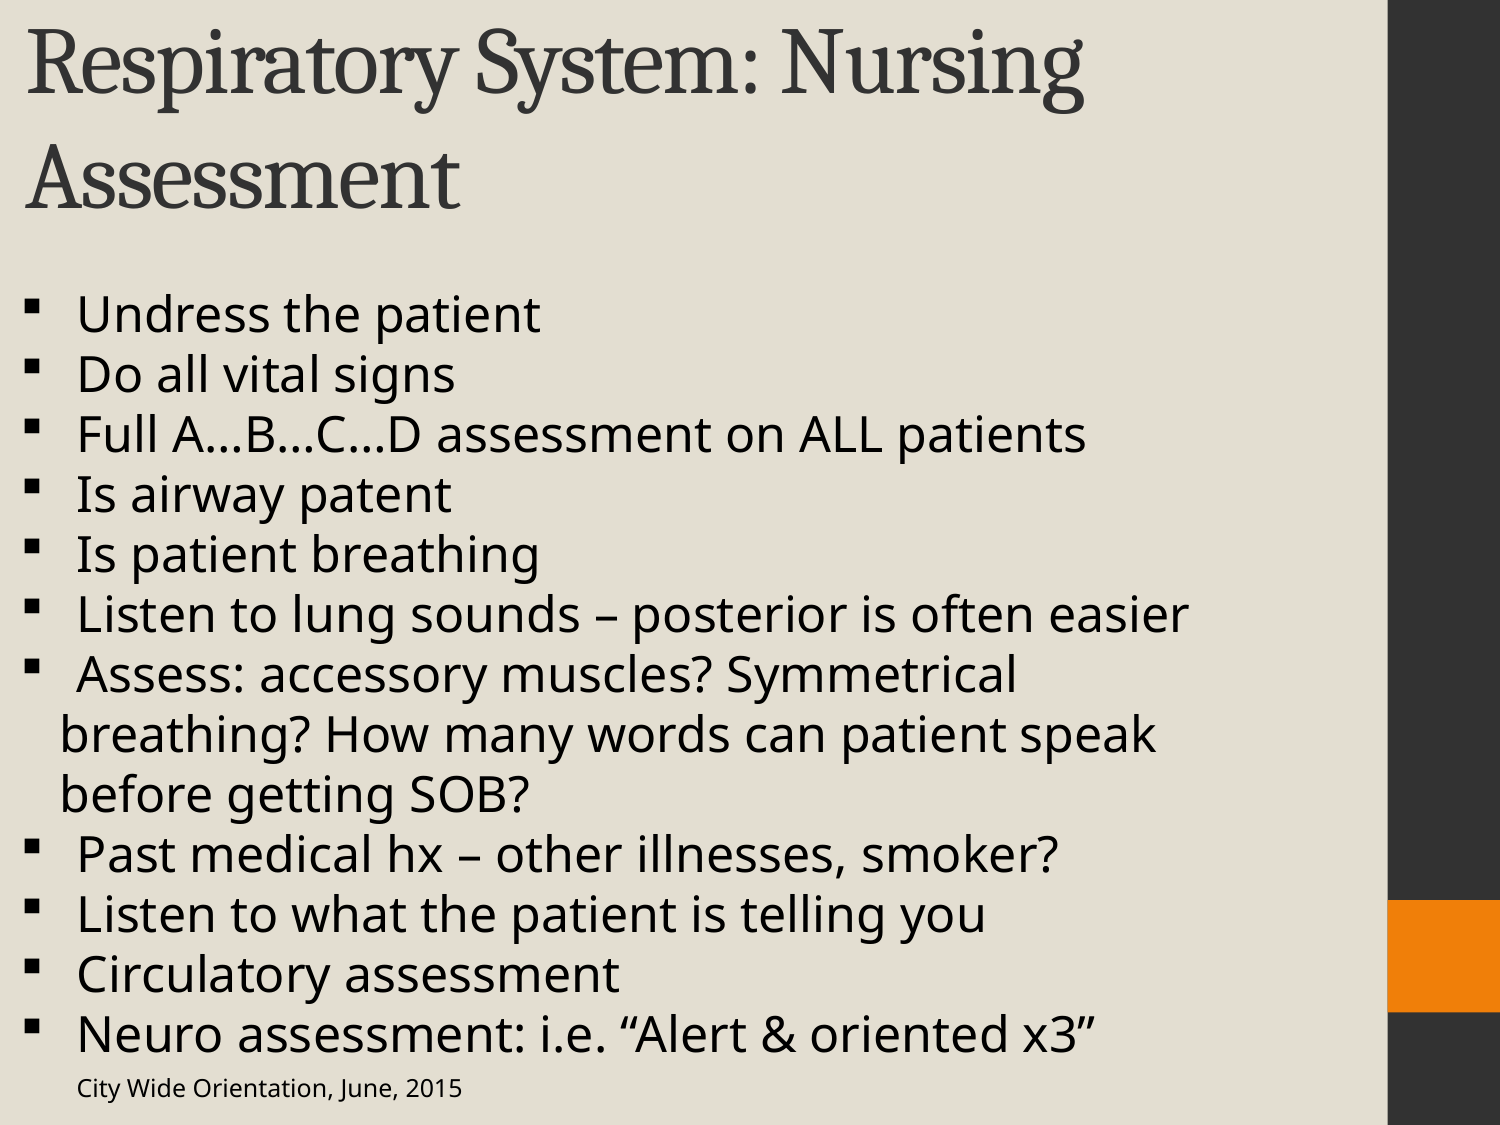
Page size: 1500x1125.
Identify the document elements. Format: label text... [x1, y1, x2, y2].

text_box Undress the patient Do all vital signs Full A…B…C…D assessment on ALL patients Is airway patent Is patient breathing Listen to lung sounds – posterior is often easier Assess: accessory muscles? Symmetrical breathing? How many words can patient speak before getting SOB? Past medical hx – other illnesses, smoker? Listen to what the patient is telling you Circulatory assessment Neuro assessment: i.e. “Alert & oriented x3” [5, 274, 1418, 1125]
title Respiratory System: Nursing Assessment [10, 50, 1350, 177]
